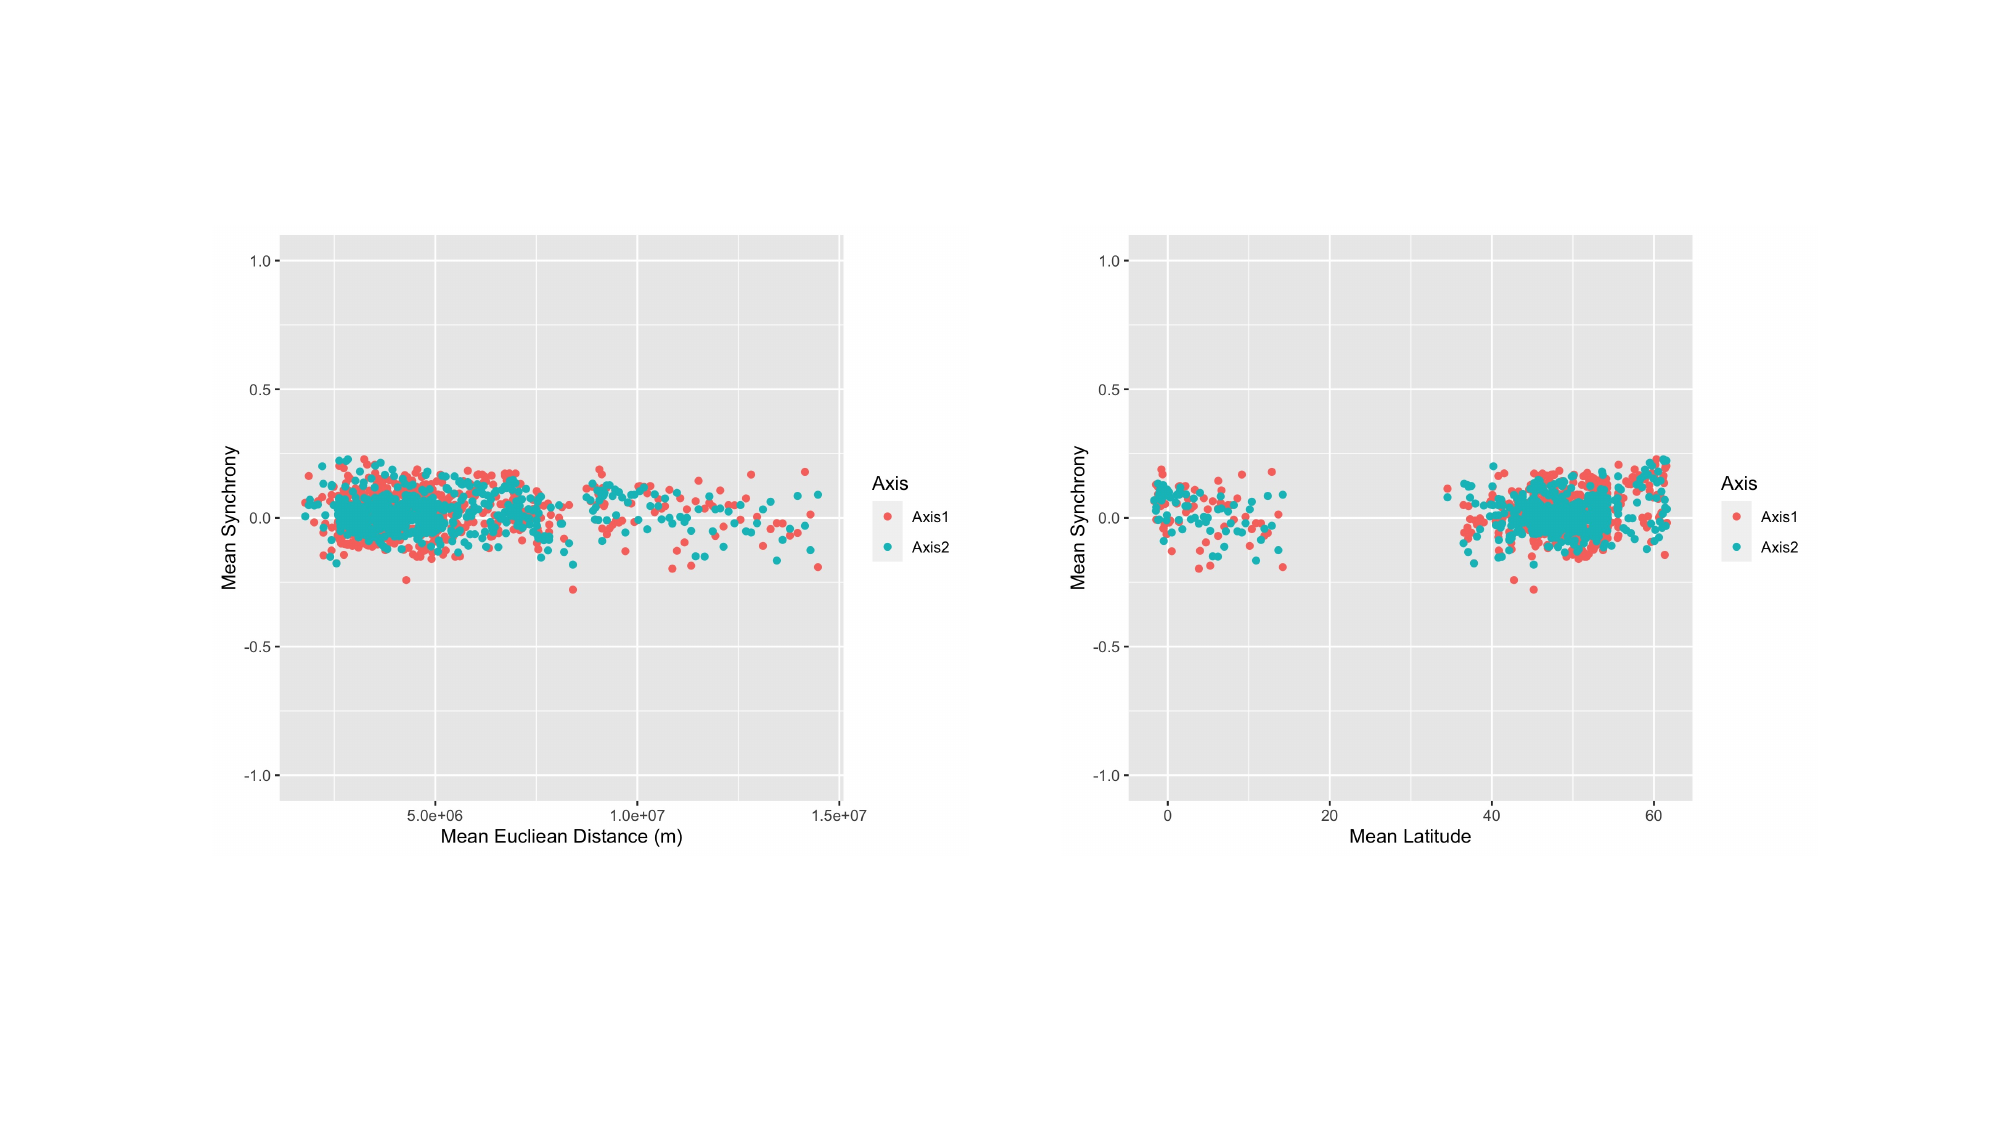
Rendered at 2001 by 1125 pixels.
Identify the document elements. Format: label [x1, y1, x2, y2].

picture [212, 225, 969, 856]
picture [1061, 225, 1818, 856]
